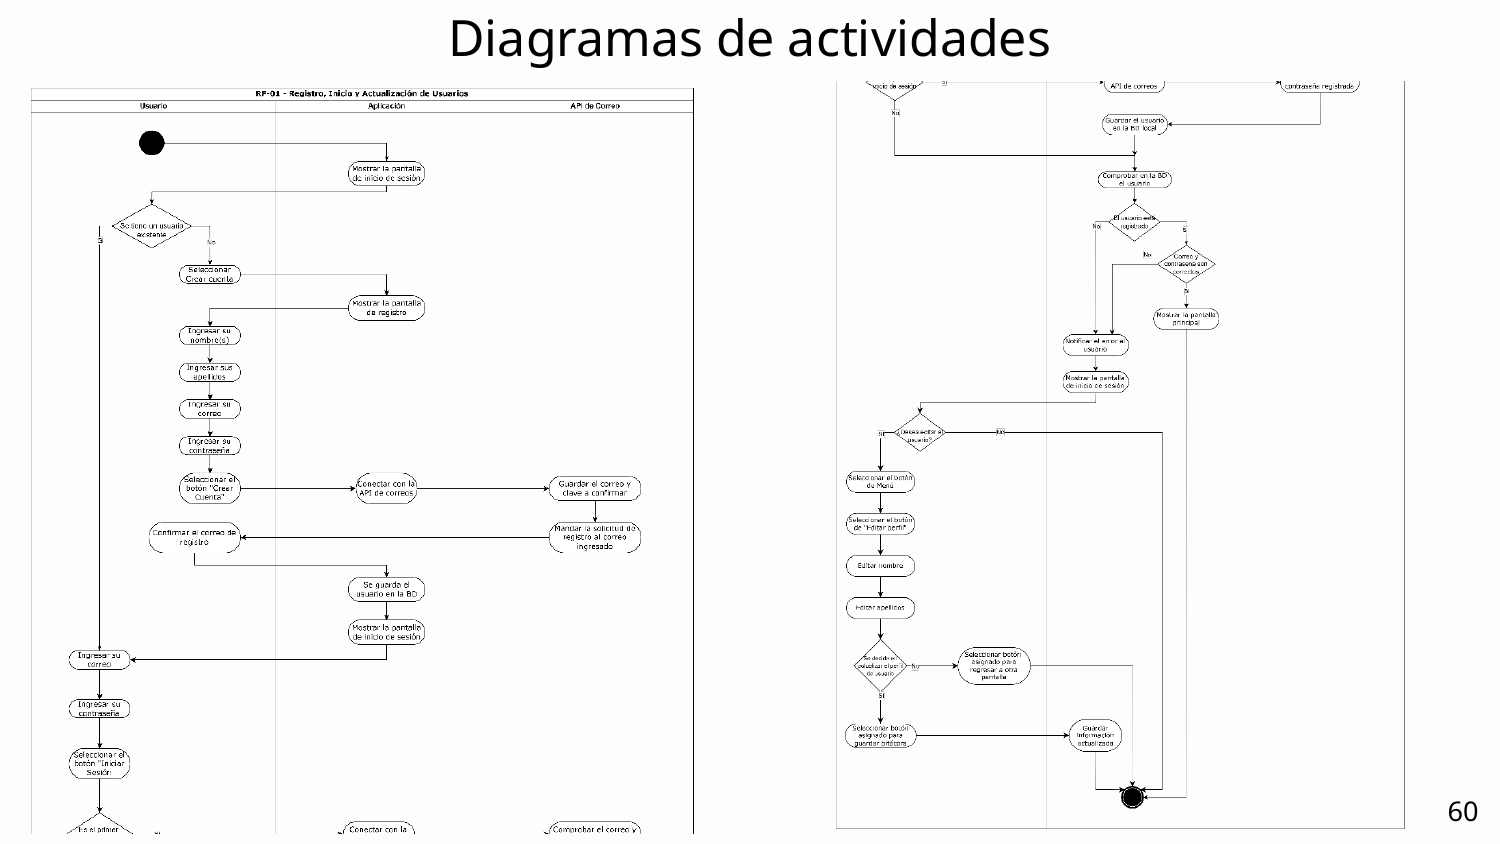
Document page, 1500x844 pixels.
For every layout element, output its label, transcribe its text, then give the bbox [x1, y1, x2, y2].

slide_number 60 [1403, 779, 1494, 844]
picture [24, 80, 699, 834]
picture [830, 80, 1410, 834]
title Diagramas de actividades [74, 15, 1426, 57]
